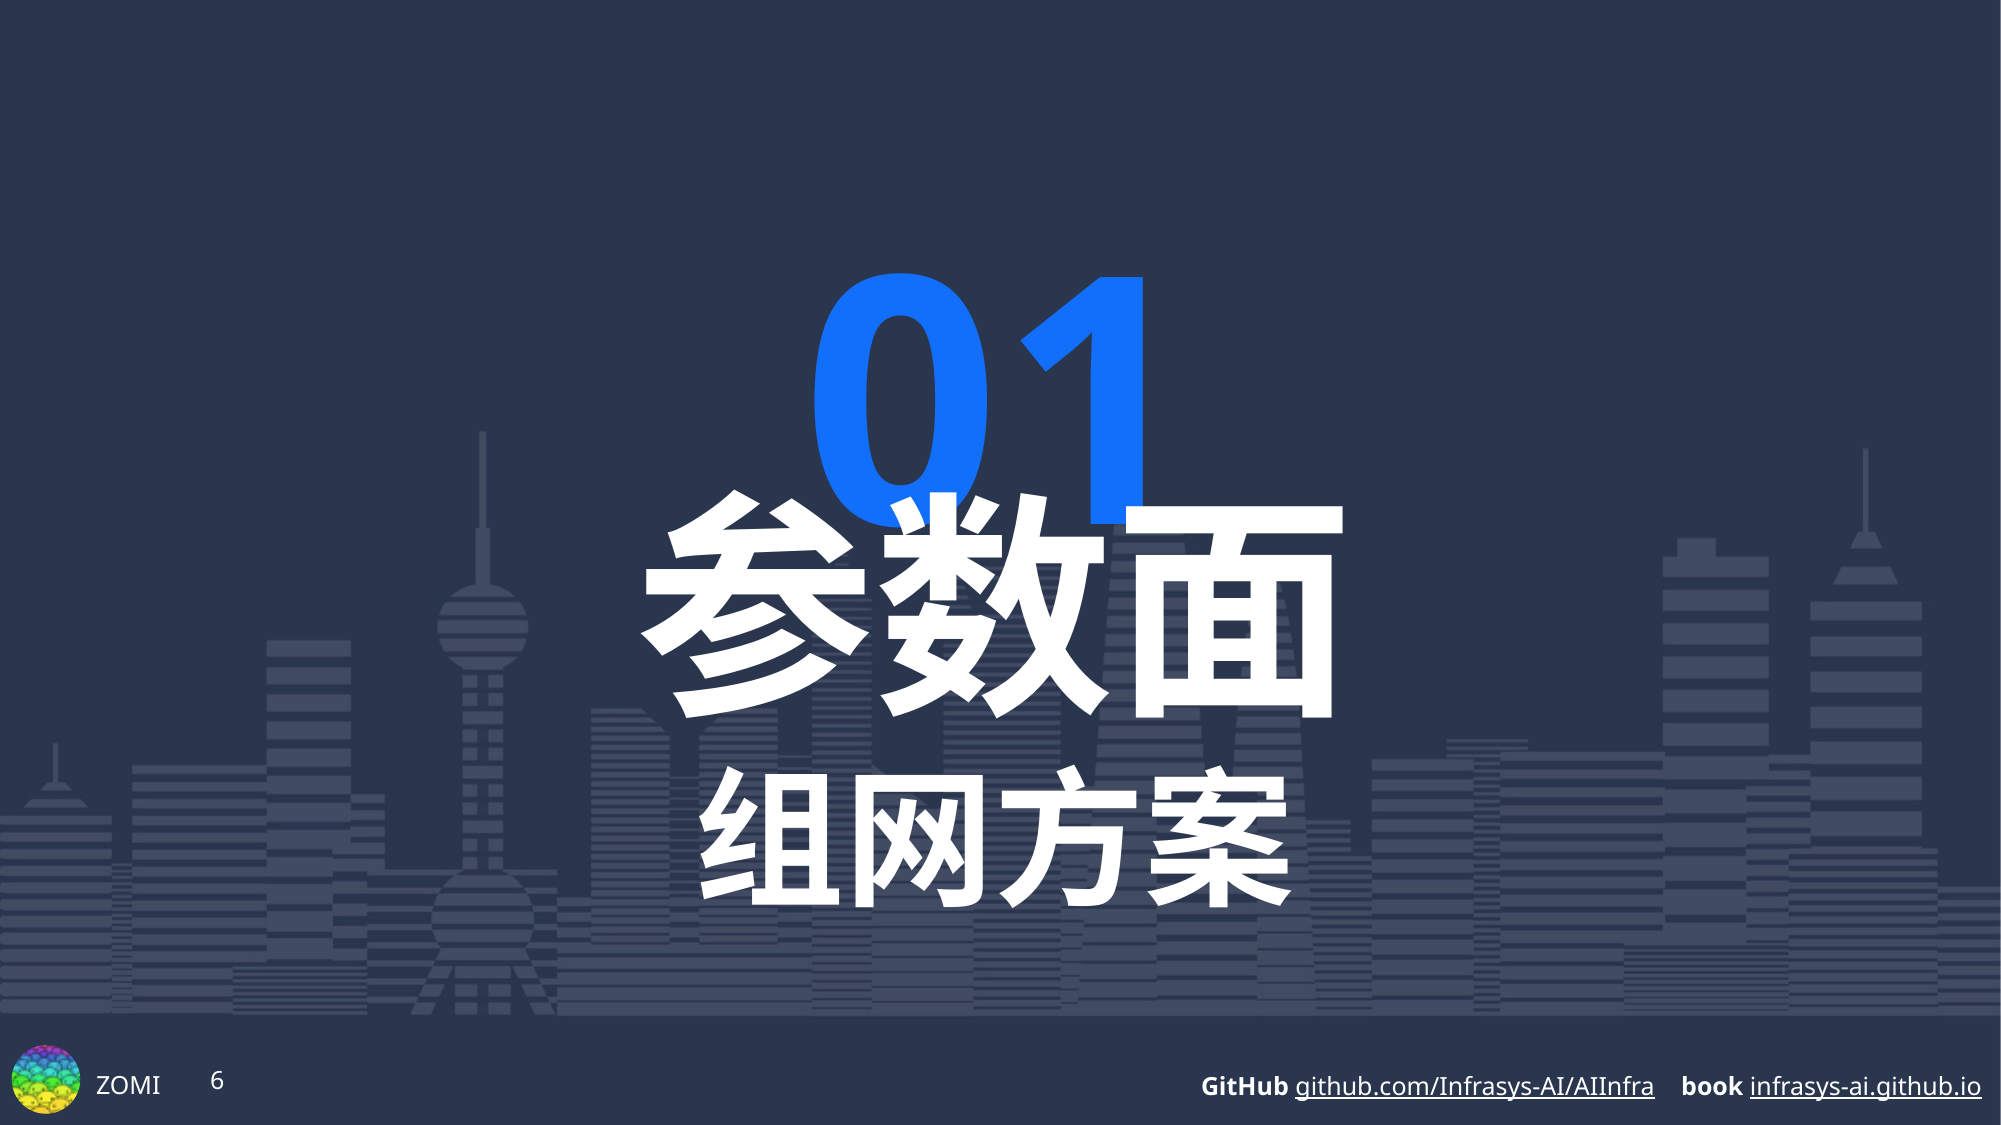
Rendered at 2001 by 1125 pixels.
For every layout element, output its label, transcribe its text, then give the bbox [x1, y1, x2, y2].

picture [0, 0, 2001, 1125]
list 参数面 组网方案 [79, 394, 1910, 986]
text_box 01 [787, 171, 1213, 394]
